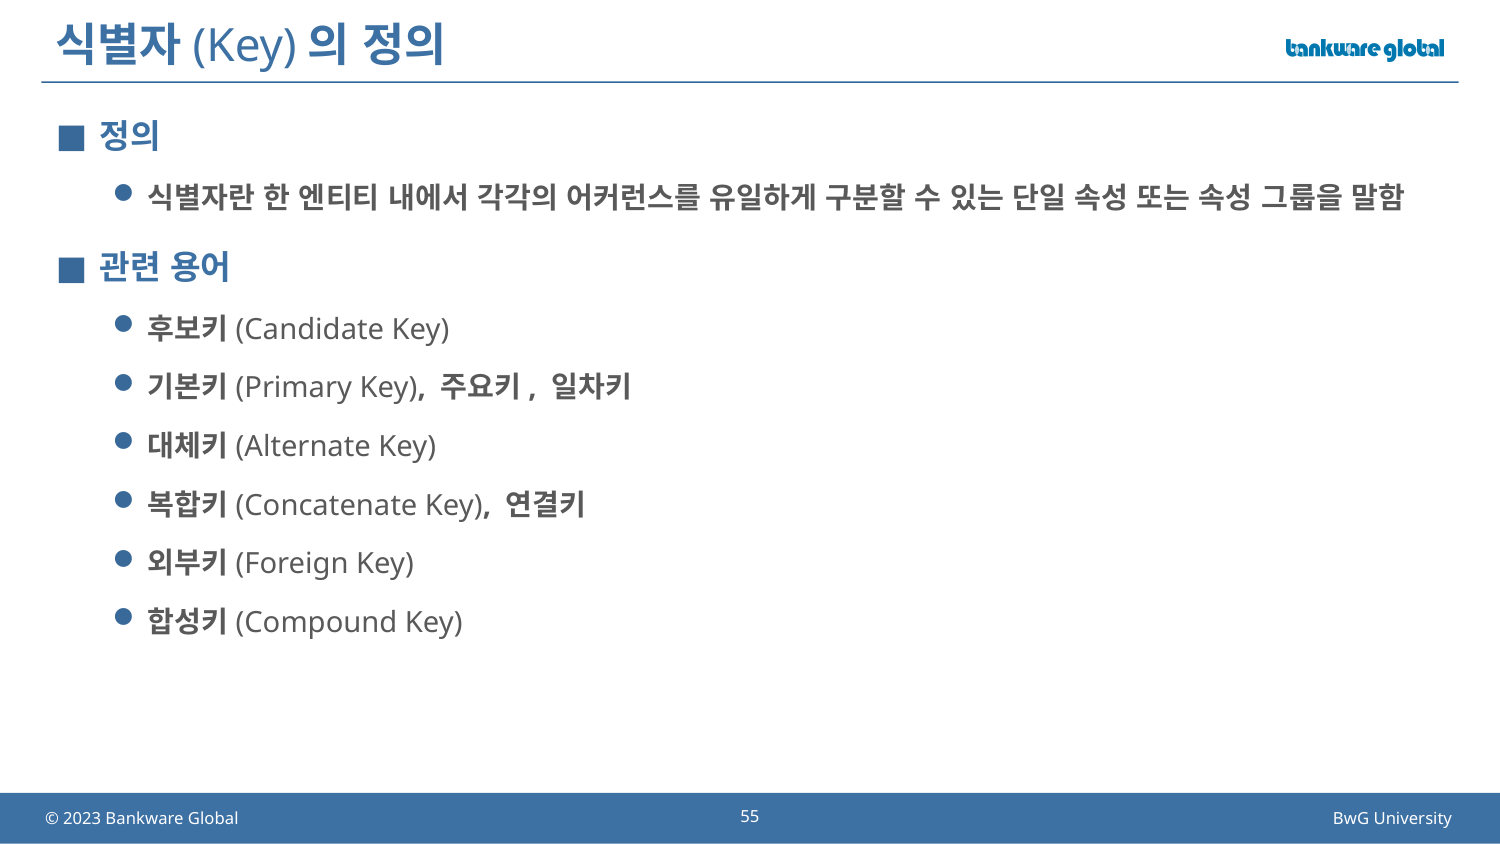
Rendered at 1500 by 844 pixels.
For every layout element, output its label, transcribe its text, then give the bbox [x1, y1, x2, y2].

slide_number 55 [717, 799, 783, 836]
title 식별자(Key)의 정의 [40, 17, 1459, 77]
list 정의 식별자란 한 엔티티 내에서 각각의 어커런스를 유일하게 구분할 수 있는 단일 속성 또는 속성 그룹을 말함 관련 용어 후보키(Candidate Key) 기본키(Primary Key), 주요키, 일차키 대체키(Alternate Key) 복합키(Concatenate Key), 연결키 외부키(Foreign Key) 합성키(Compound Key) [40, 87, 1459, 785]
